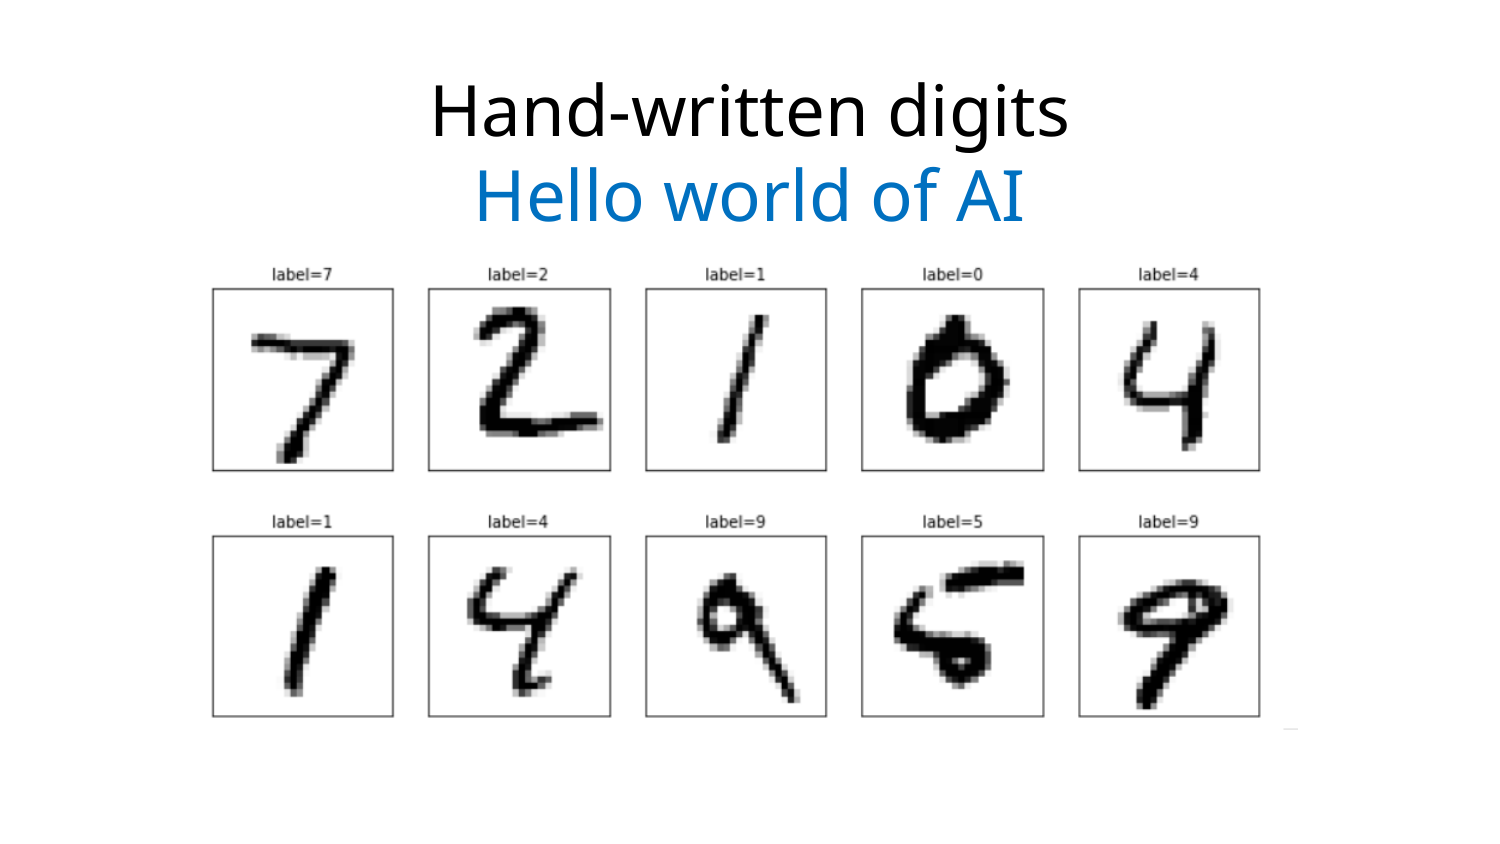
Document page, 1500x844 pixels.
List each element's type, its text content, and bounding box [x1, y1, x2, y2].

title Hand-written digits Hello world of AI [70, 49, 1430, 253]
picture [182, 256, 1299, 737]
